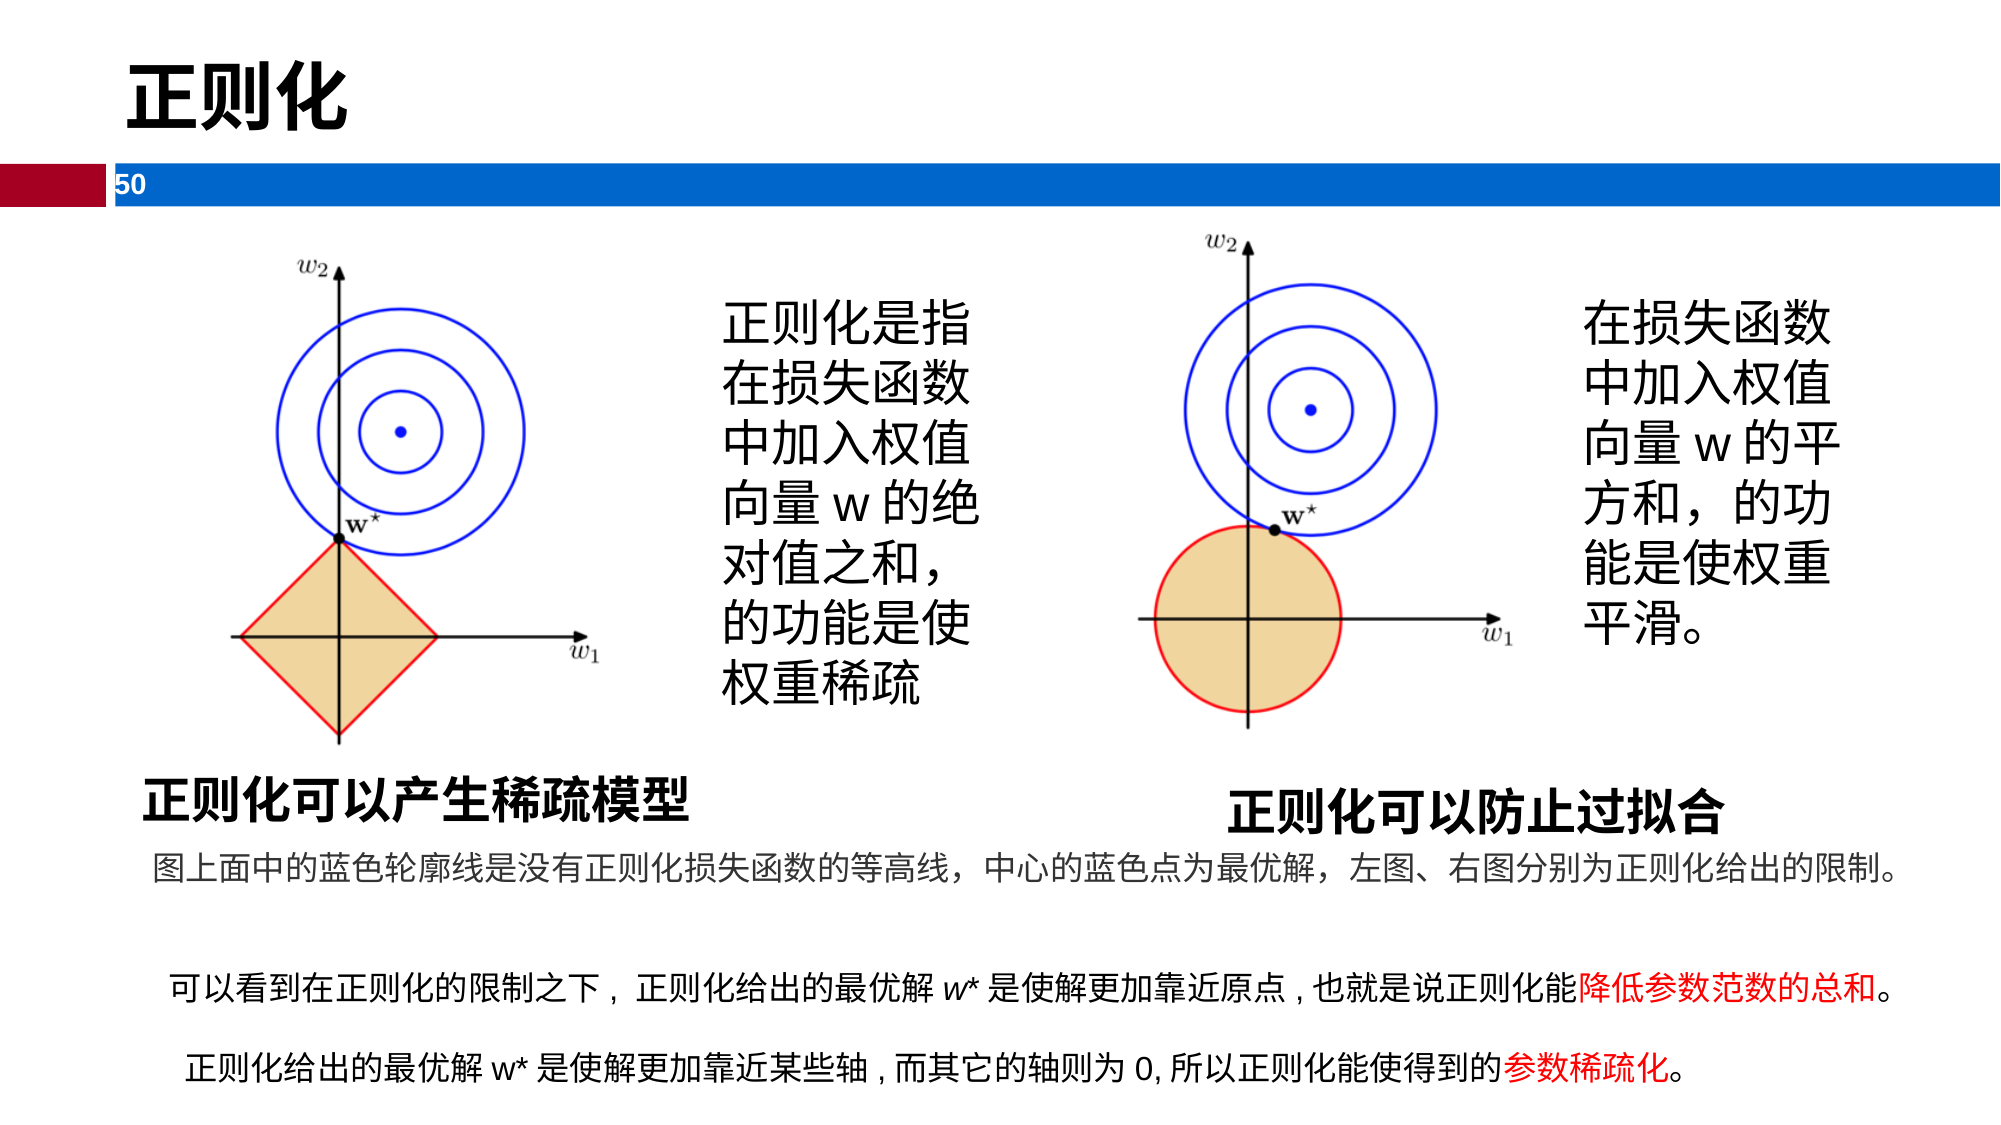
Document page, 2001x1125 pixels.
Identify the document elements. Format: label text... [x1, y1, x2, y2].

picture [205, 254, 627, 762]
title 正则化 [109, 38, 2000, 150]
picture [1086, 218, 1560, 761]
